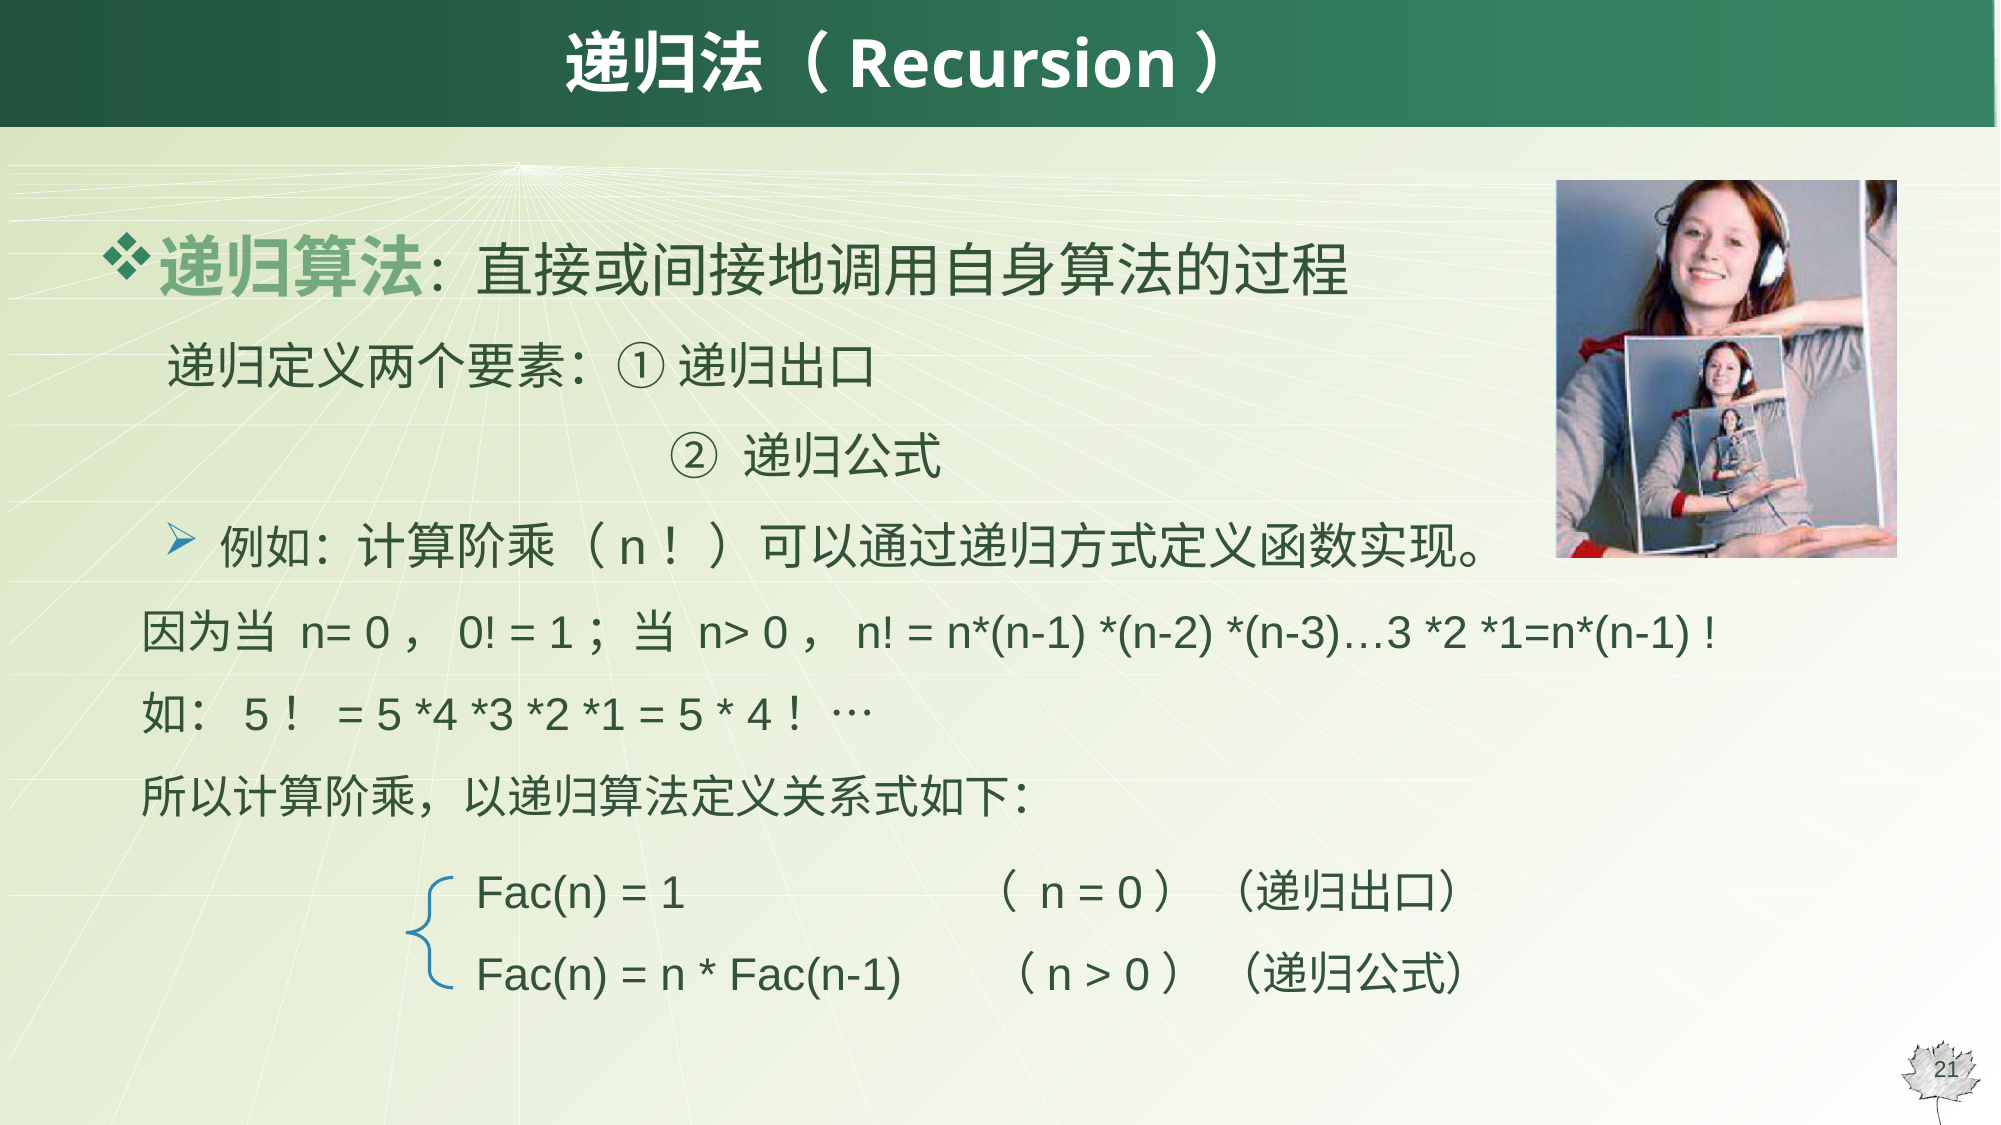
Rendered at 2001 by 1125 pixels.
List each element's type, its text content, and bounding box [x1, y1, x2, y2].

picture [1555, 180, 1897, 559]
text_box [357, 831, 1563, 1004]
text_box [143, 747, 1857, 933]
list 递归算法：直接或间接地调用自身算法的过程 递归定义两个要素：① 递归出口 ② 递归公式 例如：计算阶乘（n！）可以通过递归方式定义函数实现。 因为当 n= 0，0! = 1；当 n> 0，n! = n*(n-1) *(n-2) *(n-3)…3 *2 *1=n*(n-1) ! 如：5！= 5 *4 *3 *2 *1 = 5 * 4！… 所以计算阶乘，以递归算法定义关系式如下： [82, 177, 1838, 765]
title 递归法（Recursion） [244, 14, 1582, 107]
picture [0, 0, 1997, 127]
picture [1901, 1040, 1981, 1125]
slide_number 21 [1507, 1046, 1975, 1100]
